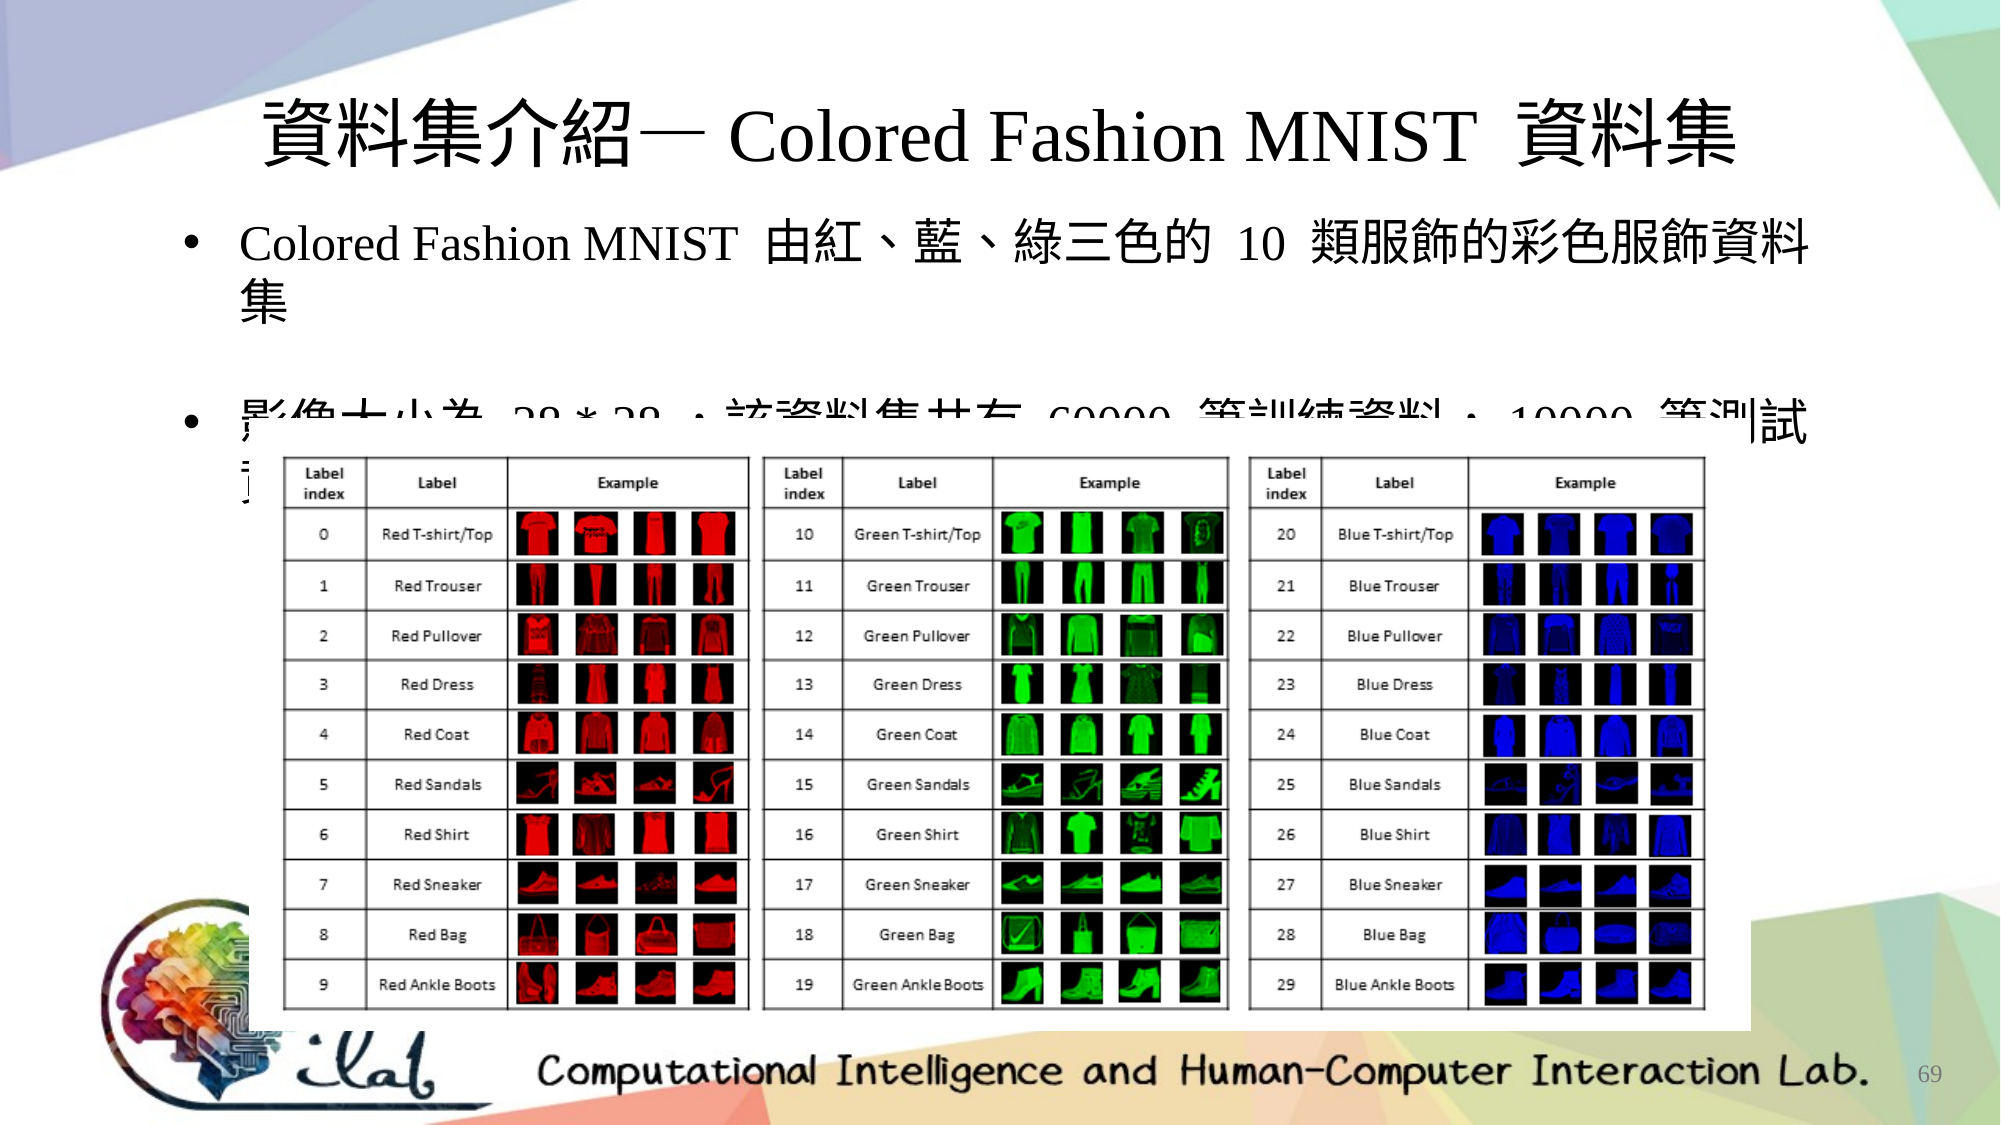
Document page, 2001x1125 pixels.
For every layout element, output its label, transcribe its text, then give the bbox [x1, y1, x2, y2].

text_box Colored Fashion MNIST 由紅、藍、綠三色的 10 類服飾的彩色服飾資料集 影像大小為 28 * 28，該資料集共有 60000 筆訓練資料，10000 筆測試資料 [168, 203, 1866, 519]
slide_number 69 [1507, 1042, 1958, 1103]
text_box 資料集介紹—Colored Fashion MNIST 資料集 [245, 79, 1754, 185]
picture [0, 0, 2001, 1125]
